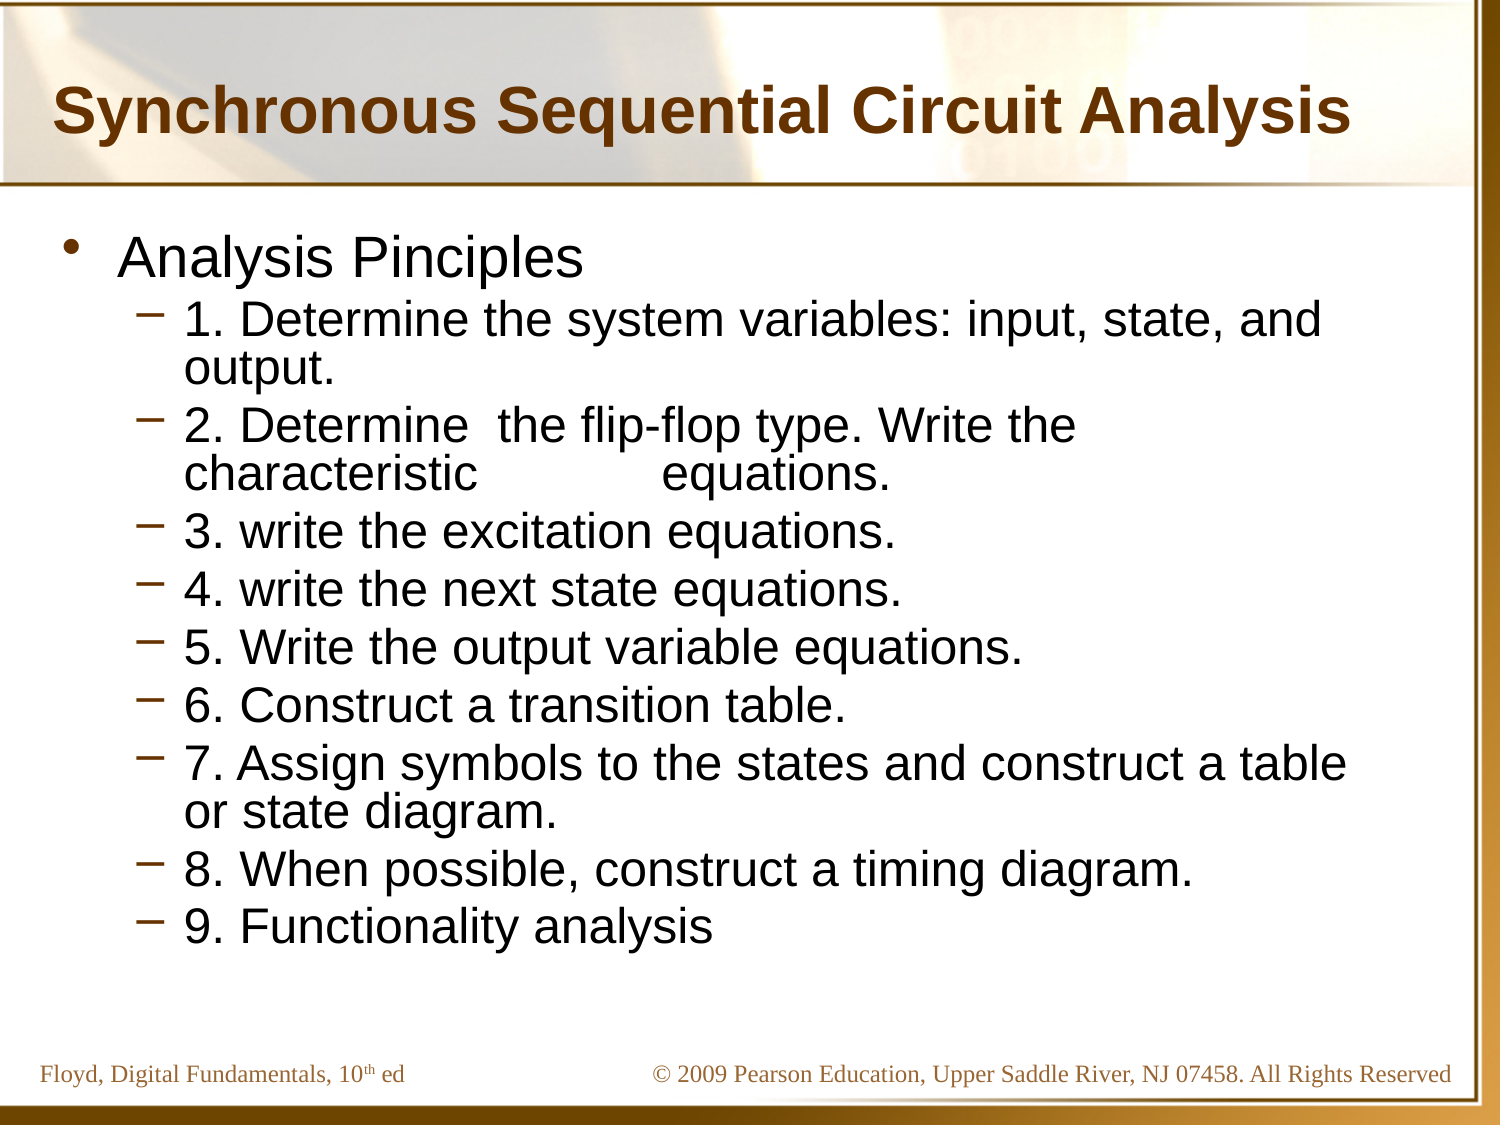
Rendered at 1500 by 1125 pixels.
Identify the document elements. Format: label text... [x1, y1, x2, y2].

picture [0, 0, 1500, 1125]
text_box Analysis Pinciples 1. Determine the system variables: input, state, and output. 2. Determine the flip-flop type. Write the characteristic equations. 3. write the excitation equations. 4. write the next state equations. 5. Write the output variable equations. 6. Construct a transition table. 7. Assign symbols to the states and construct a table or state diagram. 8. When possible, construct a timing diagram. 9. Functionality analysis [46, 224, 1397, 968]
title Synchronous Sequential Circuit Analysis [37, 59, 1397, 278]
